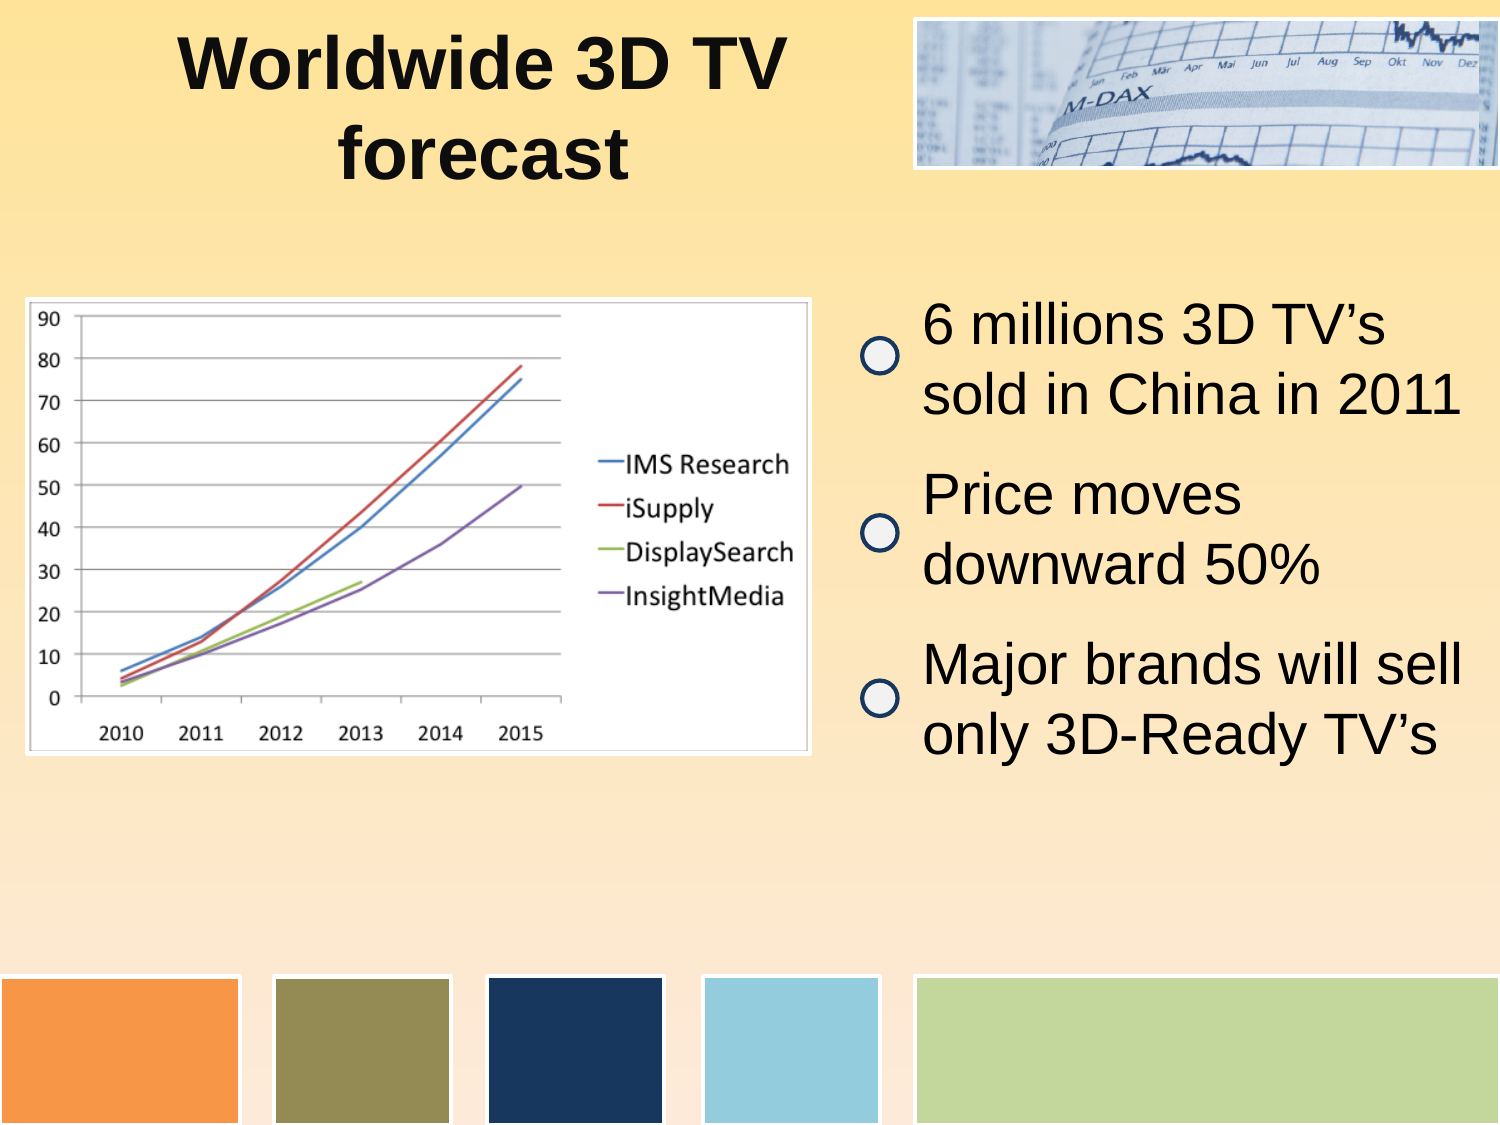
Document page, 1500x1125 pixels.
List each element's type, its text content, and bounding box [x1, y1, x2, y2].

text_box [913, 974, 1500, 1125]
text_box 6 millions 3D TV’s sold in China in 2011 Price moves downward 50% Major brands will sell only 3D-Ready TV’s [907, 278, 1500, 774]
text_box [485, 974, 666, 1125]
text_box Worldwide 3D TV forecast [29, 7, 937, 202]
picture [29, 301, 808, 752]
text_box [701, 974, 882, 1125]
text_box [937, 17, 1500, 170]
text_box [0, 974, 242, 1125]
text_box [860, 335, 900, 376]
text_box [272, 974, 453, 1125]
text_box [860, 678, 900, 719]
text_box [860, 513, 900, 553]
